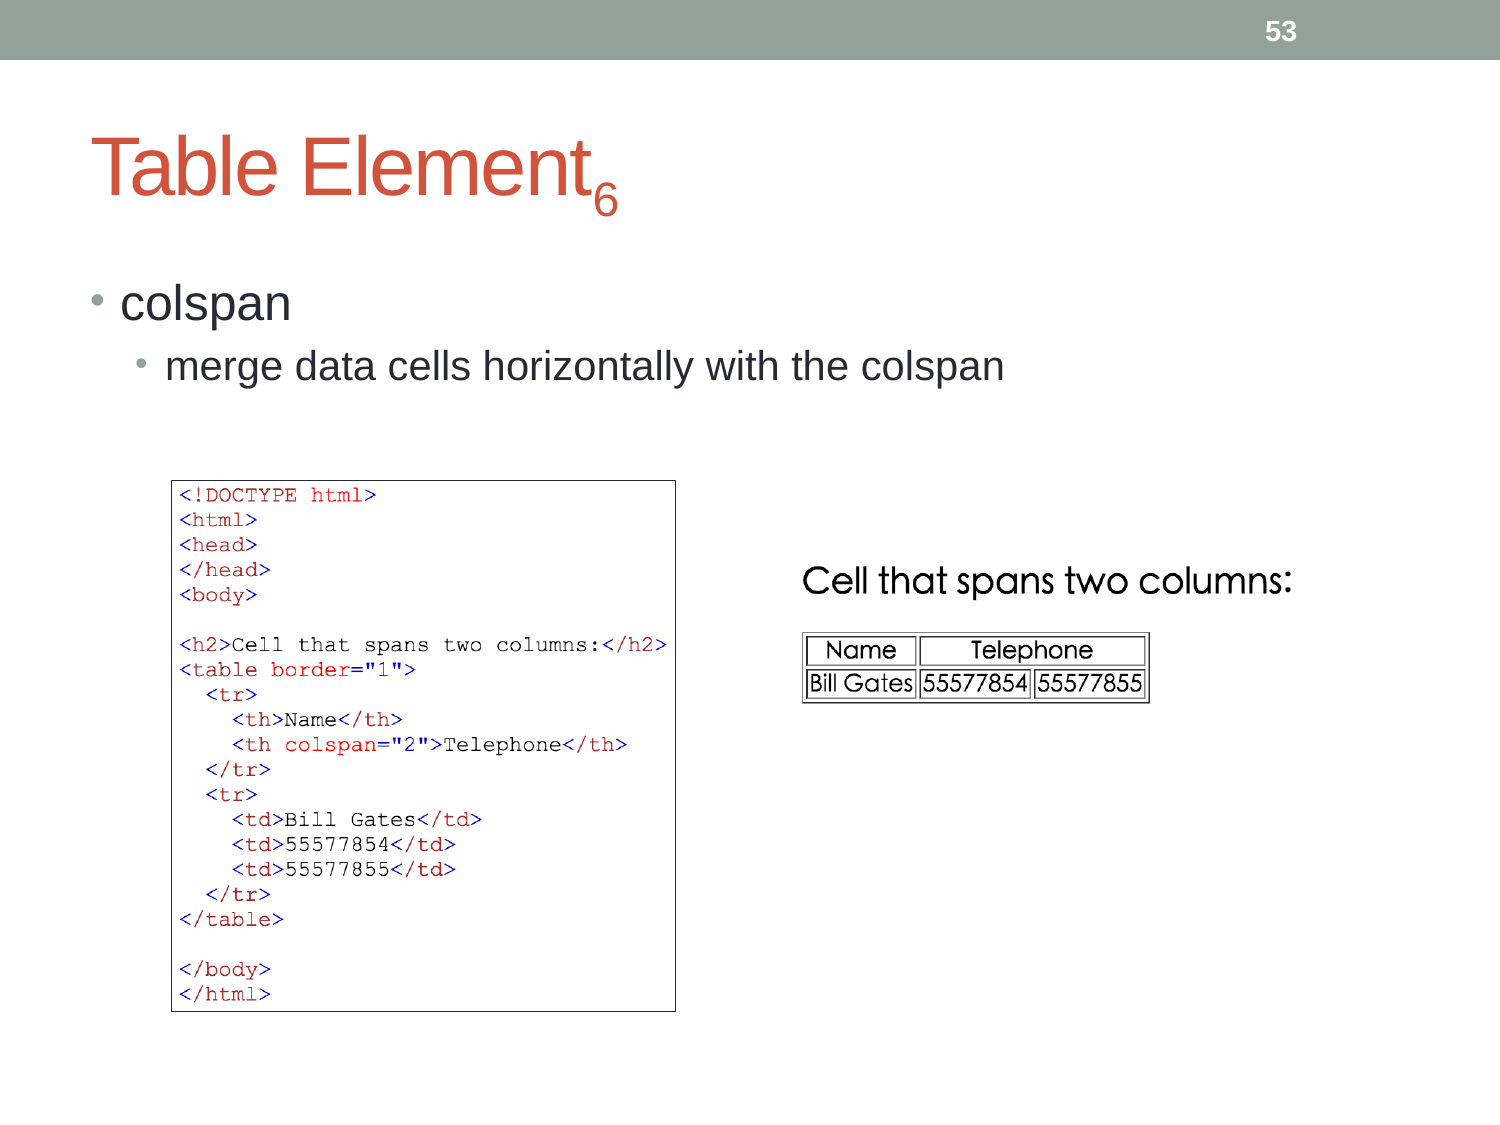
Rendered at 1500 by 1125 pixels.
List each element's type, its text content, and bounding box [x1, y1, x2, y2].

title Table Element6 [75, 87, 1425, 250]
picture [170, 479, 676, 1012]
slide_number 53 [1250, 3, 1425, 57]
picture [793, 555, 1307, 712]
list colspan merge data cells horizontally with the colspan [75, 262, 1425, 1063]
